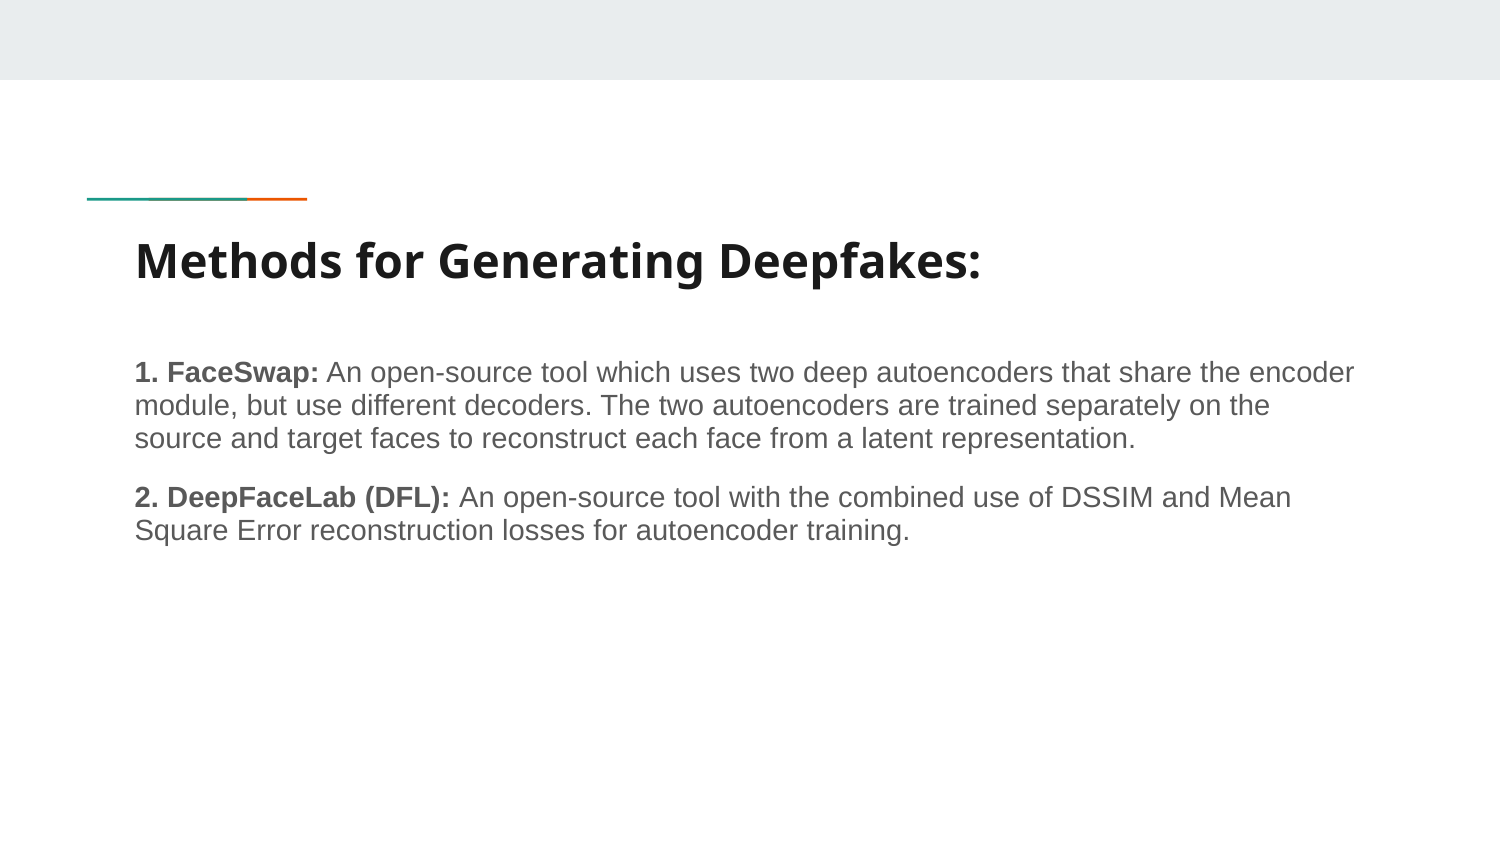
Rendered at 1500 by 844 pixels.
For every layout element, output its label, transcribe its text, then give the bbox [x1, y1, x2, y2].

title Methods for Generating Deepfakes: [119, 216, 1381, 305]
list 1. FaceSwap: An open-source tool which uses two deep autoencoders that share the encoder module, but use different decoders. The two autoencoders are trained separately on the source and target faces to reconstruct each face from a latent representation. 2. DeepFaceLab (DFL): An open-source tool with the combined use of DSSIM and Mean Square Error reconstruction losses for autoencoder training. [119, 341, 1381, 712]
